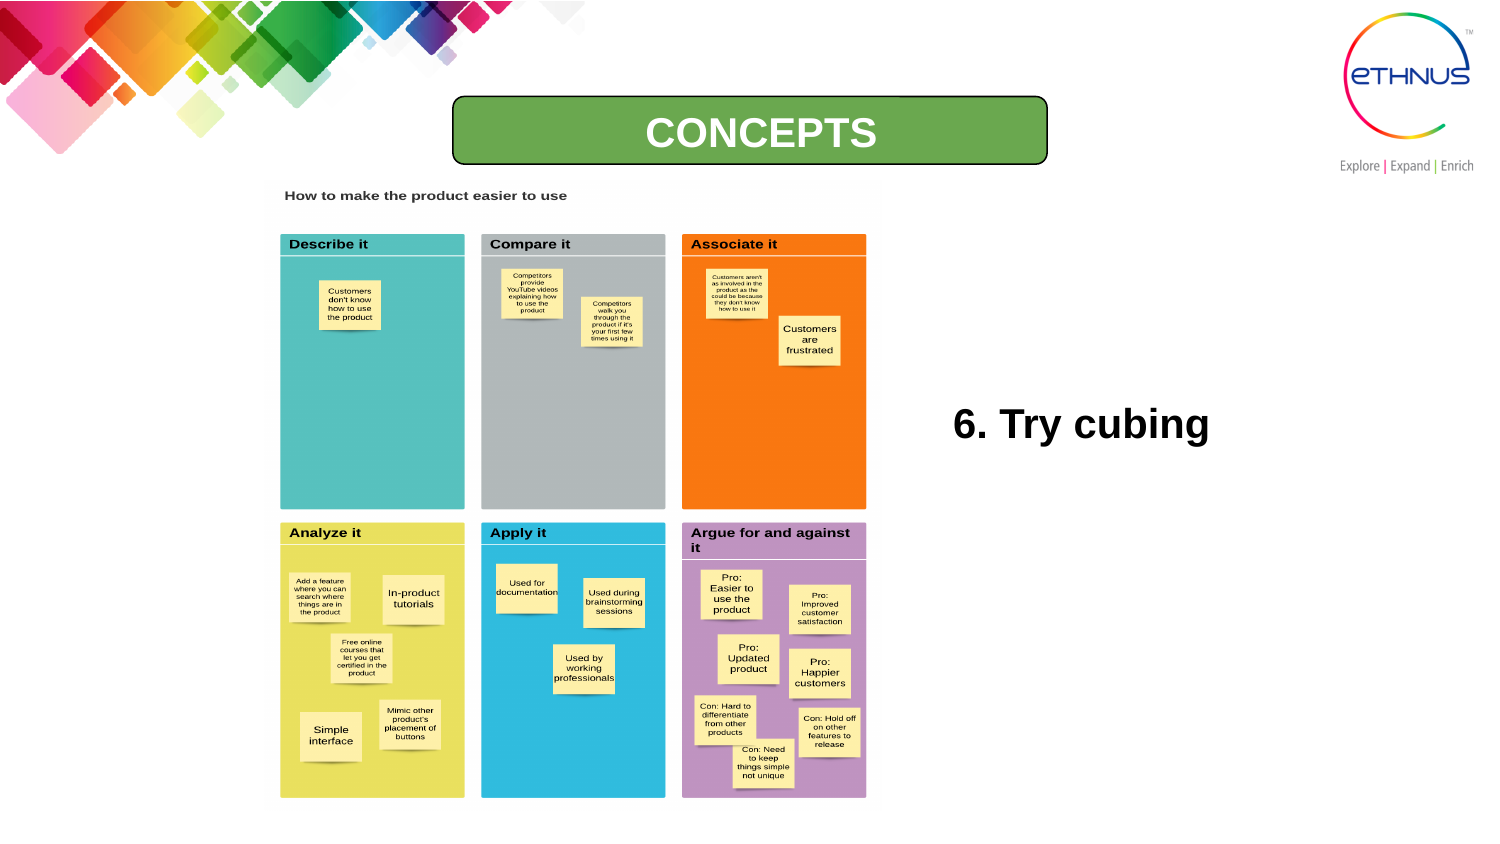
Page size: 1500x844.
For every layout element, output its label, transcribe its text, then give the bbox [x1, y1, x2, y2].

text_box CONCEPTS [459, 96, 1048, 165]
picture [0, 1, 585, 154]
picture [1327, 0, 1500, 182]
picture [264, 180, 882, 811]
text_box 6. Try cubing [938, 381, 1429, 462]
